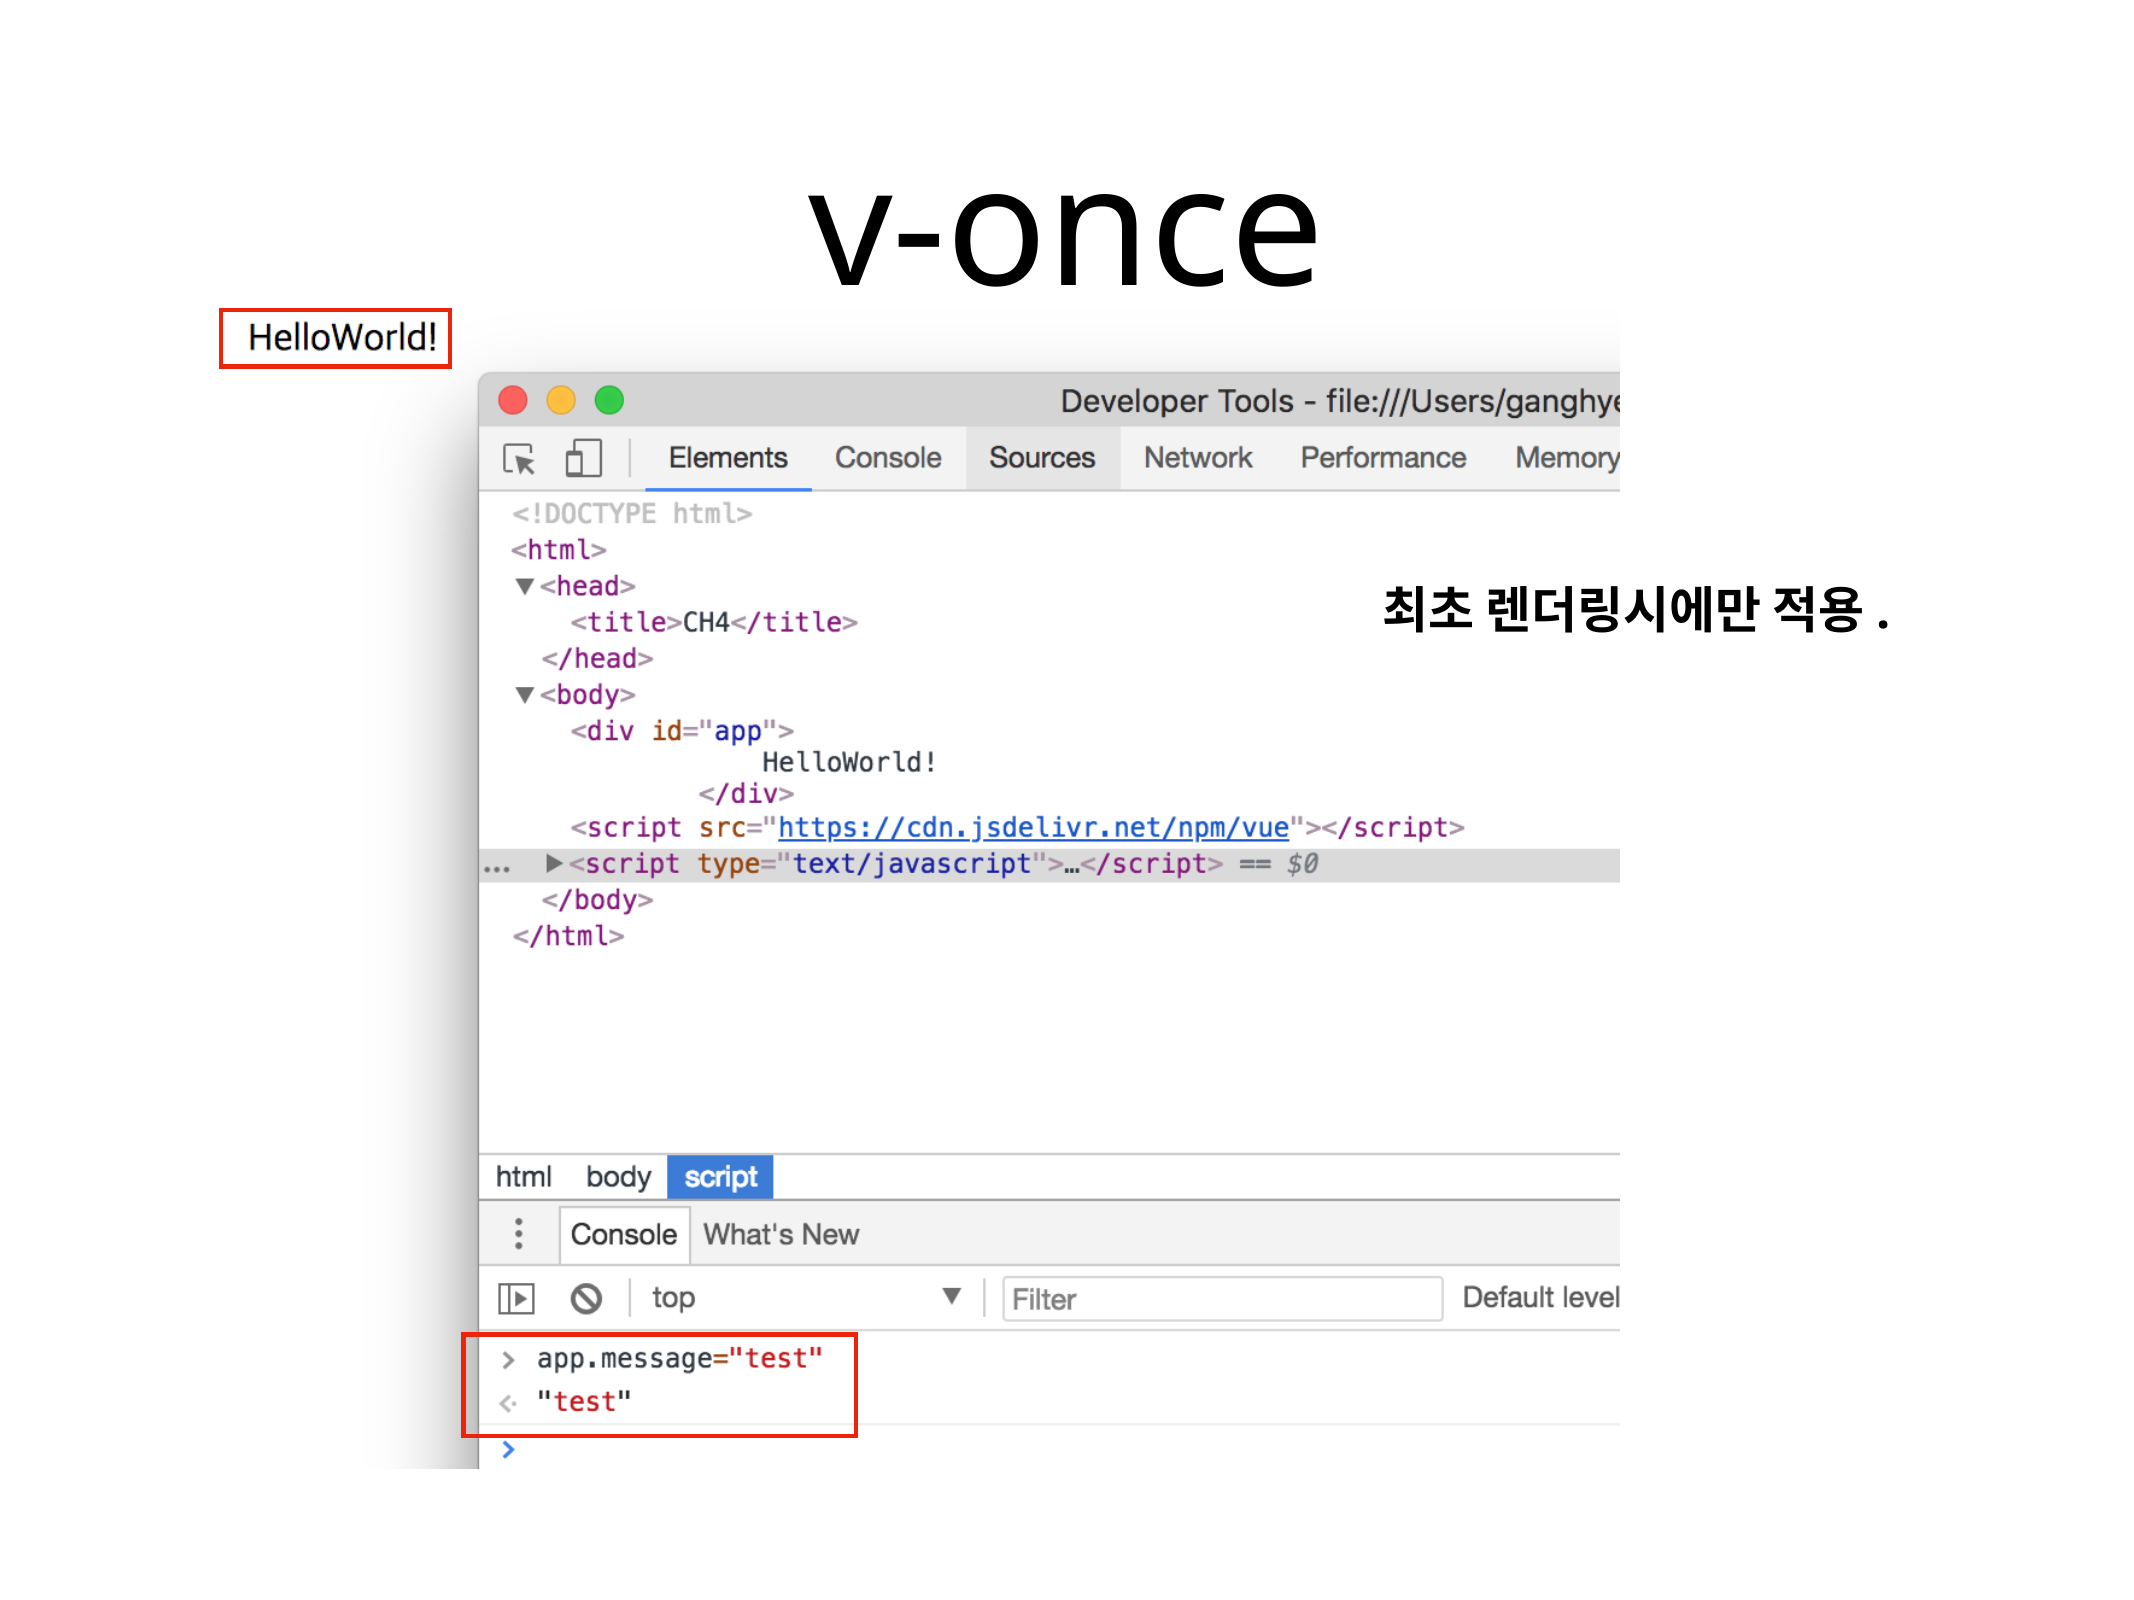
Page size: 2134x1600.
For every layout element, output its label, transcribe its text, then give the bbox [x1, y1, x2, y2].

picture [237, 306, 1621, 1470]
text_box [220, 310, 237, 367]
title v-once [155, 41, 1978, 397]
text_box 최초 렌더링시에만 적용. [1621, 570, 1900, 647]
